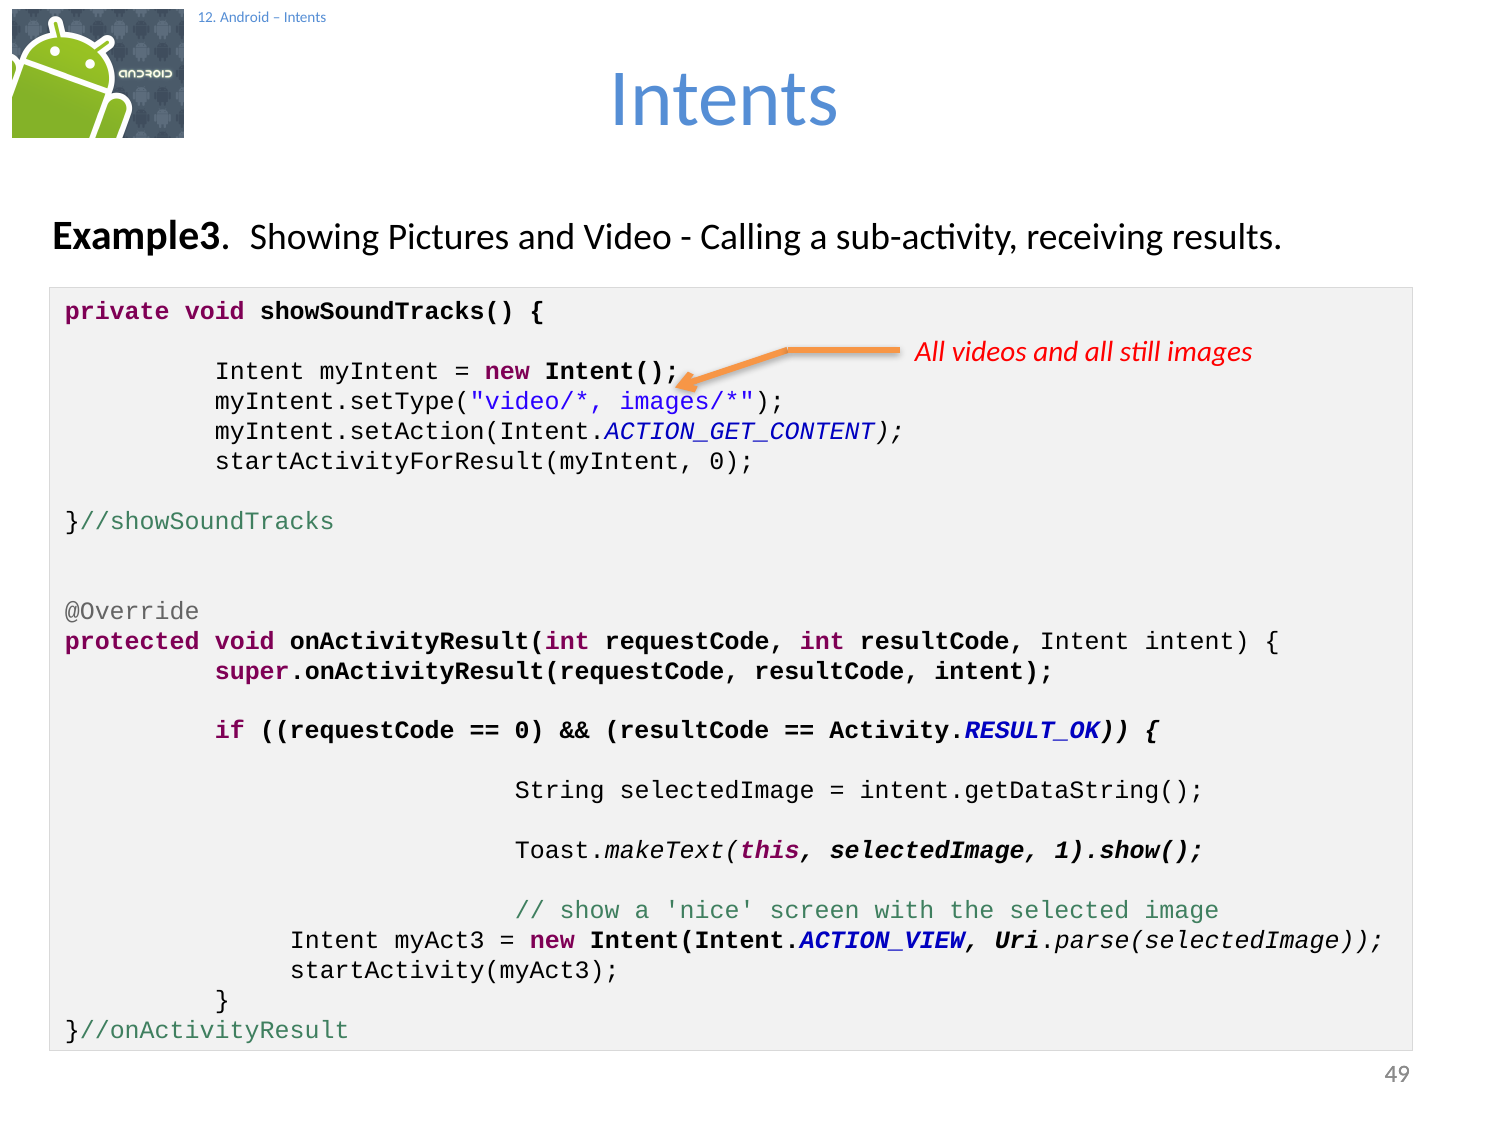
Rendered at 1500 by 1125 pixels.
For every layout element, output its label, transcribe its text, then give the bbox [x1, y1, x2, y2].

text_box private void showSoundTracks() { Intent myIntent = new Intent(); myIntent.setType("video/*, images/*"); myIntent.setAction(Intent.ACTION_GET_CONTENT); startActivityForResult(myIntent, 0); }//showSoundTracks @Override protected void onActivityResult(int requestCode, int resultCode, Intent intent) { super.onActivityResult(requestCode, resultCode, intent); if ((requestCode == 0) && (resultCode == Activity.RESULT_OK)) { String selectedImage = intent.getDataString(); Toast.makeText(this, selectedImage, 1).show(); // show a 'nice' screen with the selected image Intent myAct3 = new Intent(Intent.ACTION_VIEW, Uri.parse(selectedImage)); startActivity(myAct3); } }//onActivityResult [49, 287, 1413, 1051]
text_box Example3. Showing Pictures and Video - Calling a sub-activity, receiving results. [37, 200, 1413, 265]
picture [12, 9, 184, 138]
text_box 49 [1074, 1042, 1425, 1103]
text_box 12. Android – Intents Intents [49, 7, 1400, 150]
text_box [674, 349, 788, 388]
text_box All videos and all still images [899, 324, 1338, 375]
